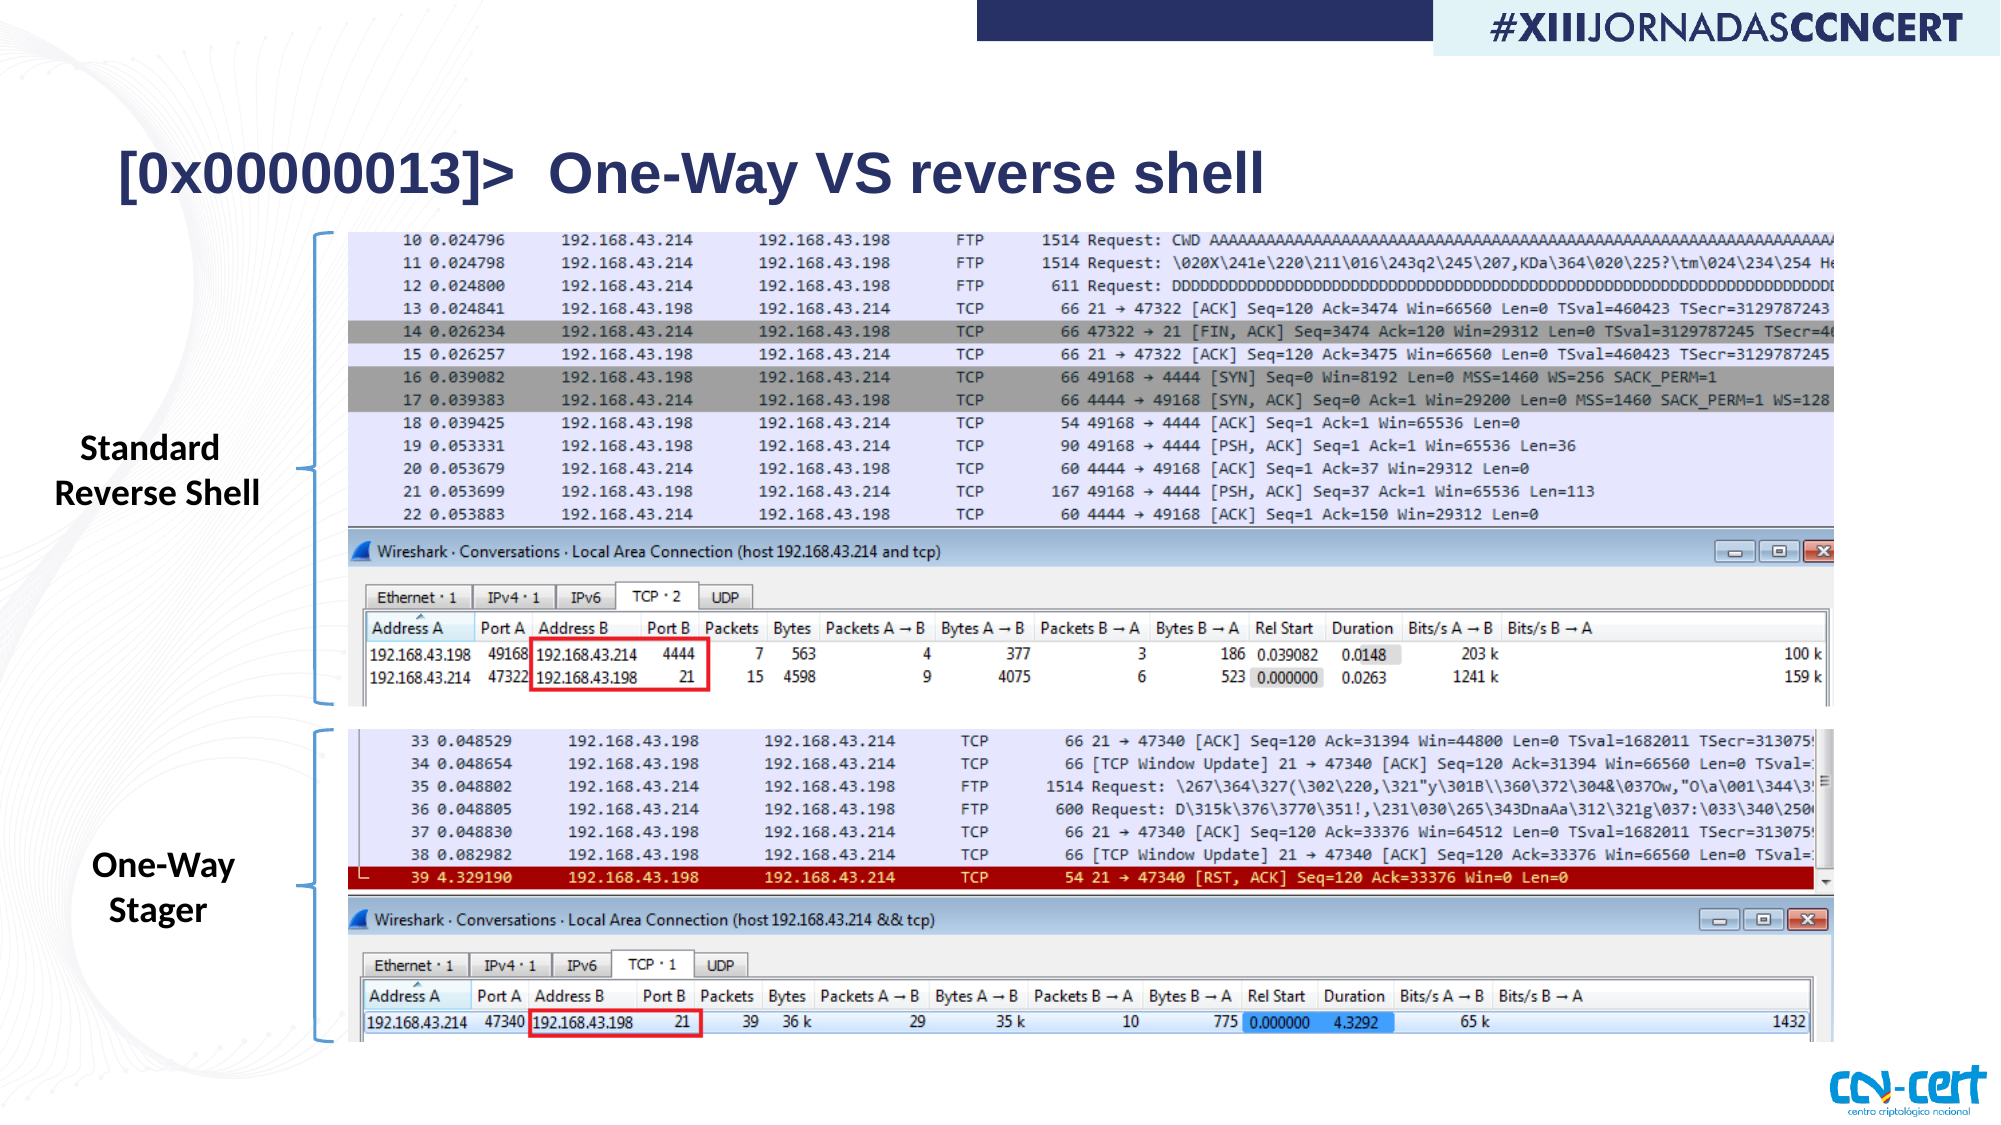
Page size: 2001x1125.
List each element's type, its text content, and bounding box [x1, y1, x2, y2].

picture [348, 729, 1834, 1042]
text_box [296, 232, 334, 705]
text_box One-Way Stager [43, 832, 264, 938]
text_box Standard Reverse Shell [31, 415, 276, 521]
picture [348, 232, 1834, 708]
picture [1937, 1086, 1951, 1095]
picture [1980, 1065, 1987, 1071]
picture [1490, 4, 1982, 42]
title [0x00000013]> One-Way VS reverse shell [107, 142, 1920, 207]
text_box [296, 729, 334, 1043]
picture [1830, 1065, 1987, 1117]
